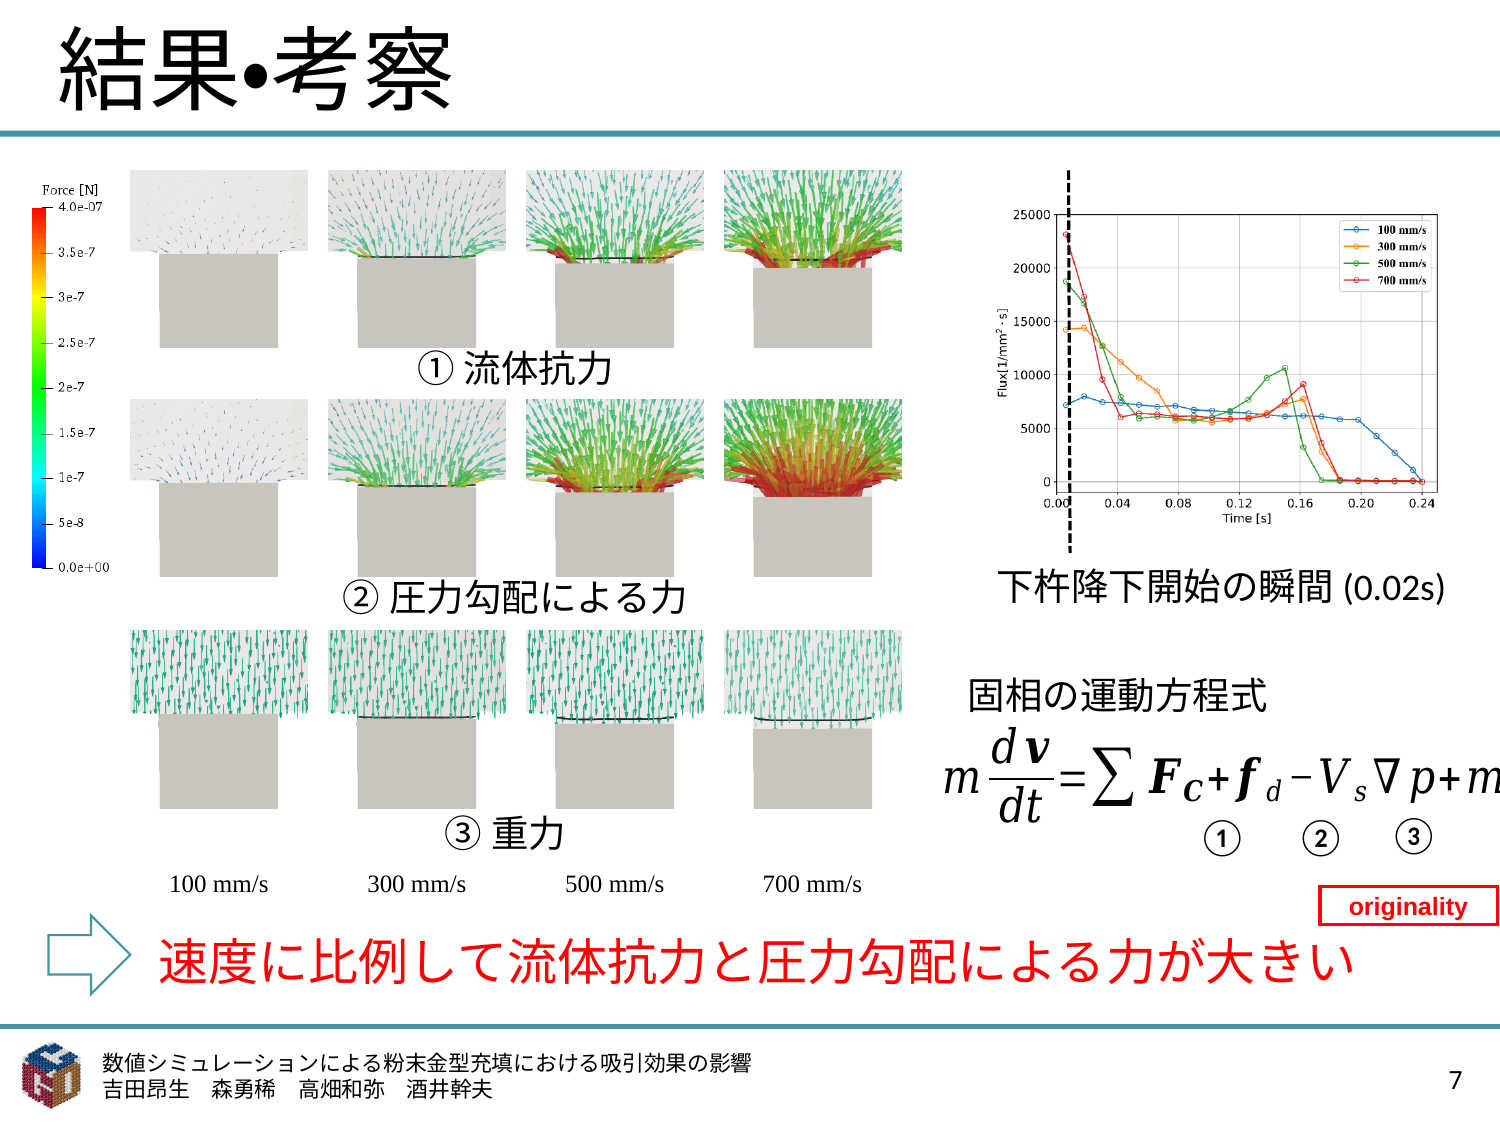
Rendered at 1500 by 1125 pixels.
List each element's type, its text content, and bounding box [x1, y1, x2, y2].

picture [526, 630, 704, 809]
picture [328, 399, 506, 578]
text_box ① [1182, 805, 1255, 866]
picture [21, 1040, 81, 1109]
picture [130, 399, 308, 578]
text_box [47, 912, 132, 997]
picture [328, 630, 506, 809]
text_box 500 mm/s [526, 862, 704, 905]
picture [15, 170, 120, 590]
picture [995, 170, 1068, 539]
text_box ③ [1374, 803, 1447, 864]
picture [1070, 170, 1486, 539]
picture [724, 170, 902, 348]
text_box 固相の運動方程式 [952, 664, 1443, 725]
picture [526, 399, 704, 578]
picture [130, 170, 308, 348]
text_box ①流体抗力 [130, 337, 901, 397]
text_box originality [1316, 883, 1500, 928]
text_box ②圧力勾配による力 [130, 566, 901, 626]
title 結果・考察 [0, 0, 1486, 131]
text_box 下杵降下開始の瞬間(0.02s) [956, 555, 1486, 615]
text_box 100 mm/s [130, 862, 308, 905]
picture [724, 399, 902, 578]
picture [328, 170, 506, 348]
text_box 700 mm/s [723, 860, 901, 905]
picture [130, 630, 308, 809]
text_box ③重力 [120, 802, 891, 862]
picture [724, 630, 902, 809]
picture [526, 170, 704, 348]
text_box ② [1281, 805, 1354, 866]
text_box 300 mm/s [328, 862, 506, 905]
text_box 速度に比例して流体抗力と圧力勾配による力が大きい [143, 929, 1486, 1007]
